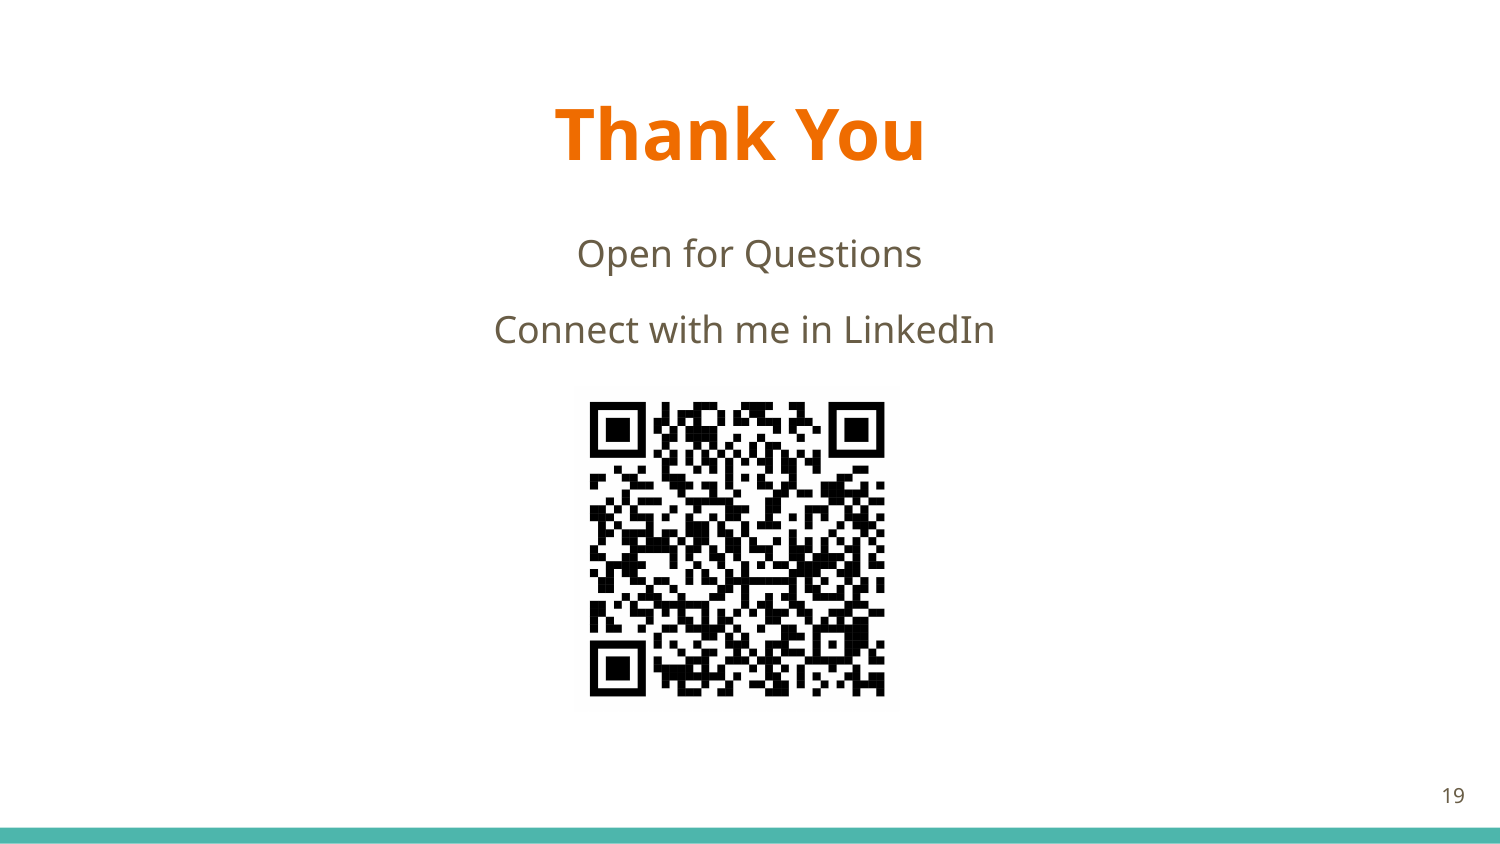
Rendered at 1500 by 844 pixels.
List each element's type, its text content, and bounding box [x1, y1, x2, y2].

title Thank You [51, 74, 1449, 191]
list Open for Questions Connect with me in LinkedIn [51, 207, 1449, 750]
slide_number ‹#› [1389, 764, 1480, 830]
picture [574, 385, 900, 712]
